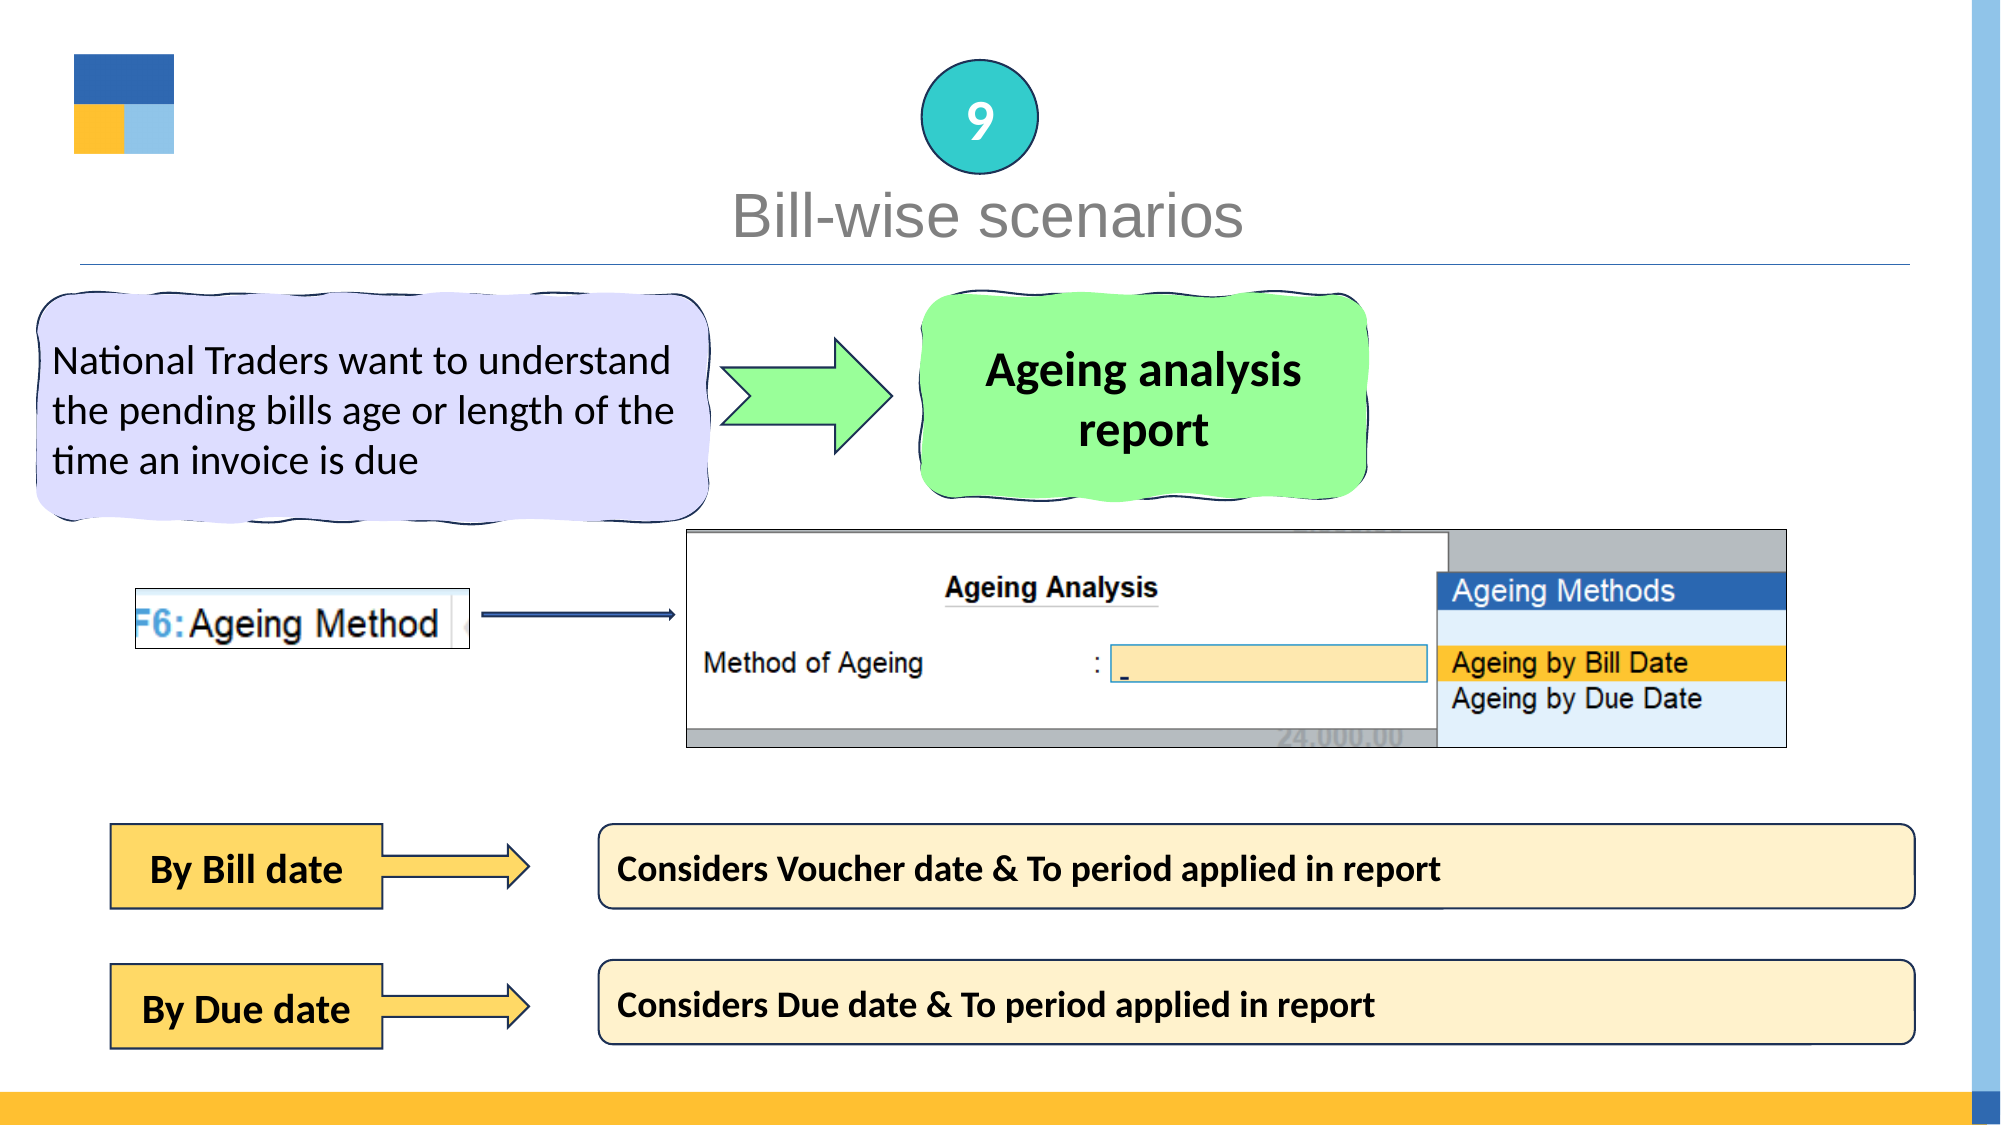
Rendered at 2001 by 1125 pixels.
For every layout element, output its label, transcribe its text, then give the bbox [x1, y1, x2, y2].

picture [134, 588, 470, 649]
text_box Considers Due date & To period applied in report [597, 958, 1916, 1046]
text_box Considers Voucher date & To period applied in report [597, 823, 1916, 910]
title Bill-wise scenarios [74, 176, 1904, 251]
picture [74, 54, 174, 154]
text_box National Traders want to understand the pending bills age or length of the time an invoice is due [35, 290, 712, 526]
text_box By Due date [109, 963, 531, 1050]
text_box [481, 608, 676, 621]
picture [686, 529, 1787, 748]
text_box 9 [920, 58, 1039, 175]
text_box [719, 336, 894, 456]
text_box Ageing analysis report [918, 289, 1370, 503]
text_box By Bill date [109, 823, 531, 910]
